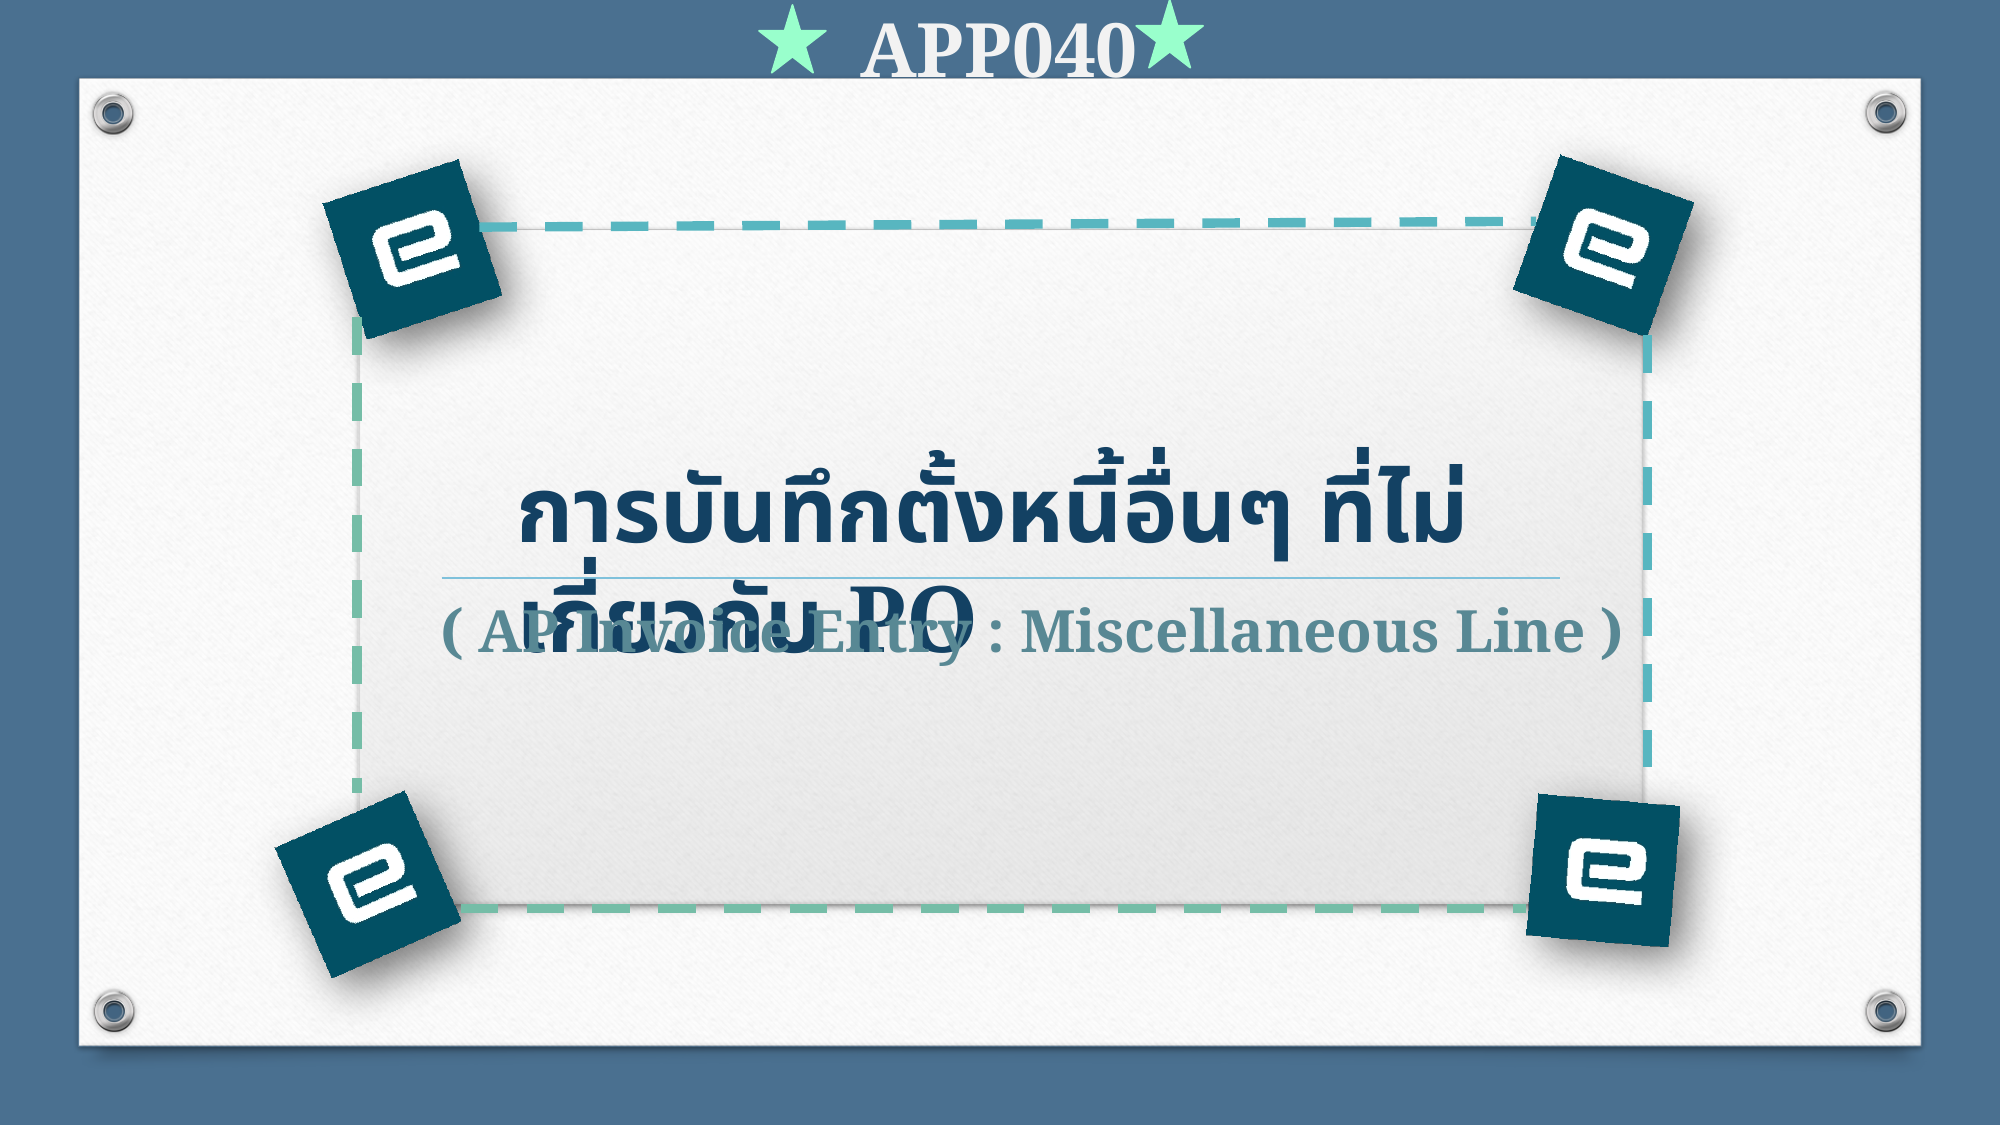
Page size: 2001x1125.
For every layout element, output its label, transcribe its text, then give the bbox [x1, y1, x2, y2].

text_box ( AP Invoice Entry : Miscellaneous Line ) [425, 587, 1640, 672]
text_box การบันทึกตั้งหนี้อื่นๆ ที่ไม่เกี่ยวกับ PO [501, 443, 1513, 587]
text_box [758, 4, 827, 74]
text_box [479, 221, 1537, 228]
text_box [1135, 0, 1204, 69]
text_box APP040 [825, 0, 1240, 100]
text_box การบันทึกตั้งหนี้อื่นๆ ที่ไม่เกี่ยวกับ PO [501, 672, 1513, 679]
picture [0, 0, 2000, 1125]
